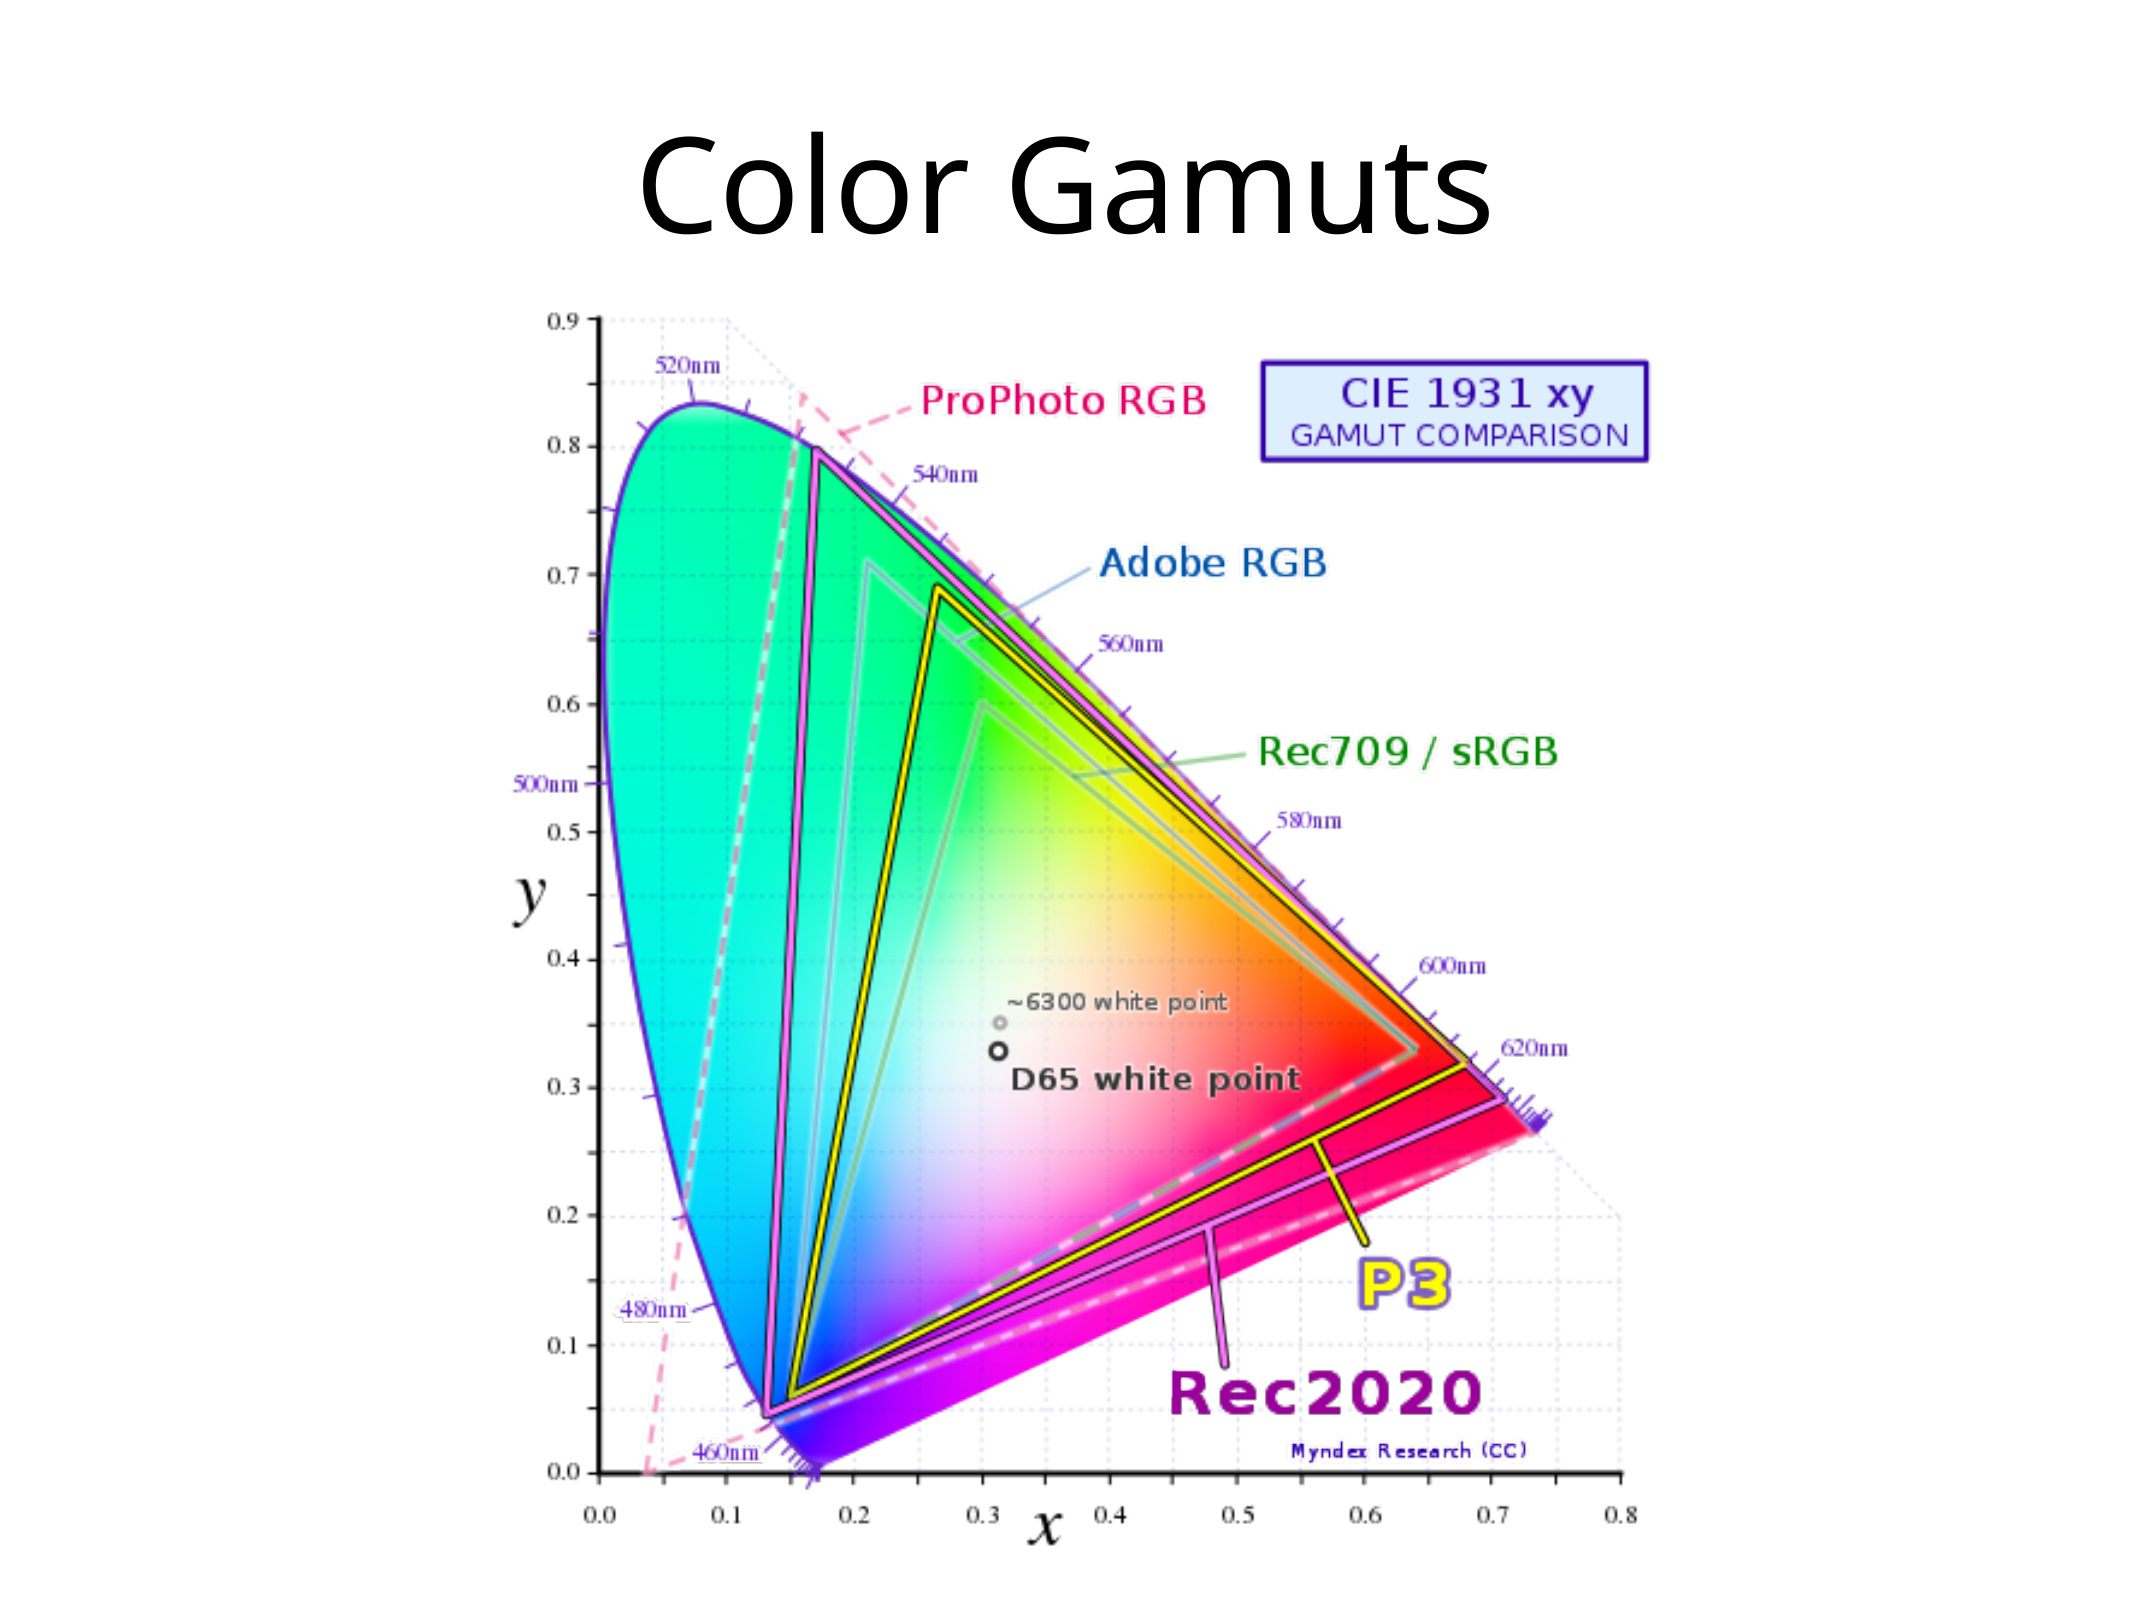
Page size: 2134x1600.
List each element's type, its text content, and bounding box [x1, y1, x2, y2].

text_box Color Gamuts [627, 91, 1504, 269]
picture [450, 282, 1683, 1600]
